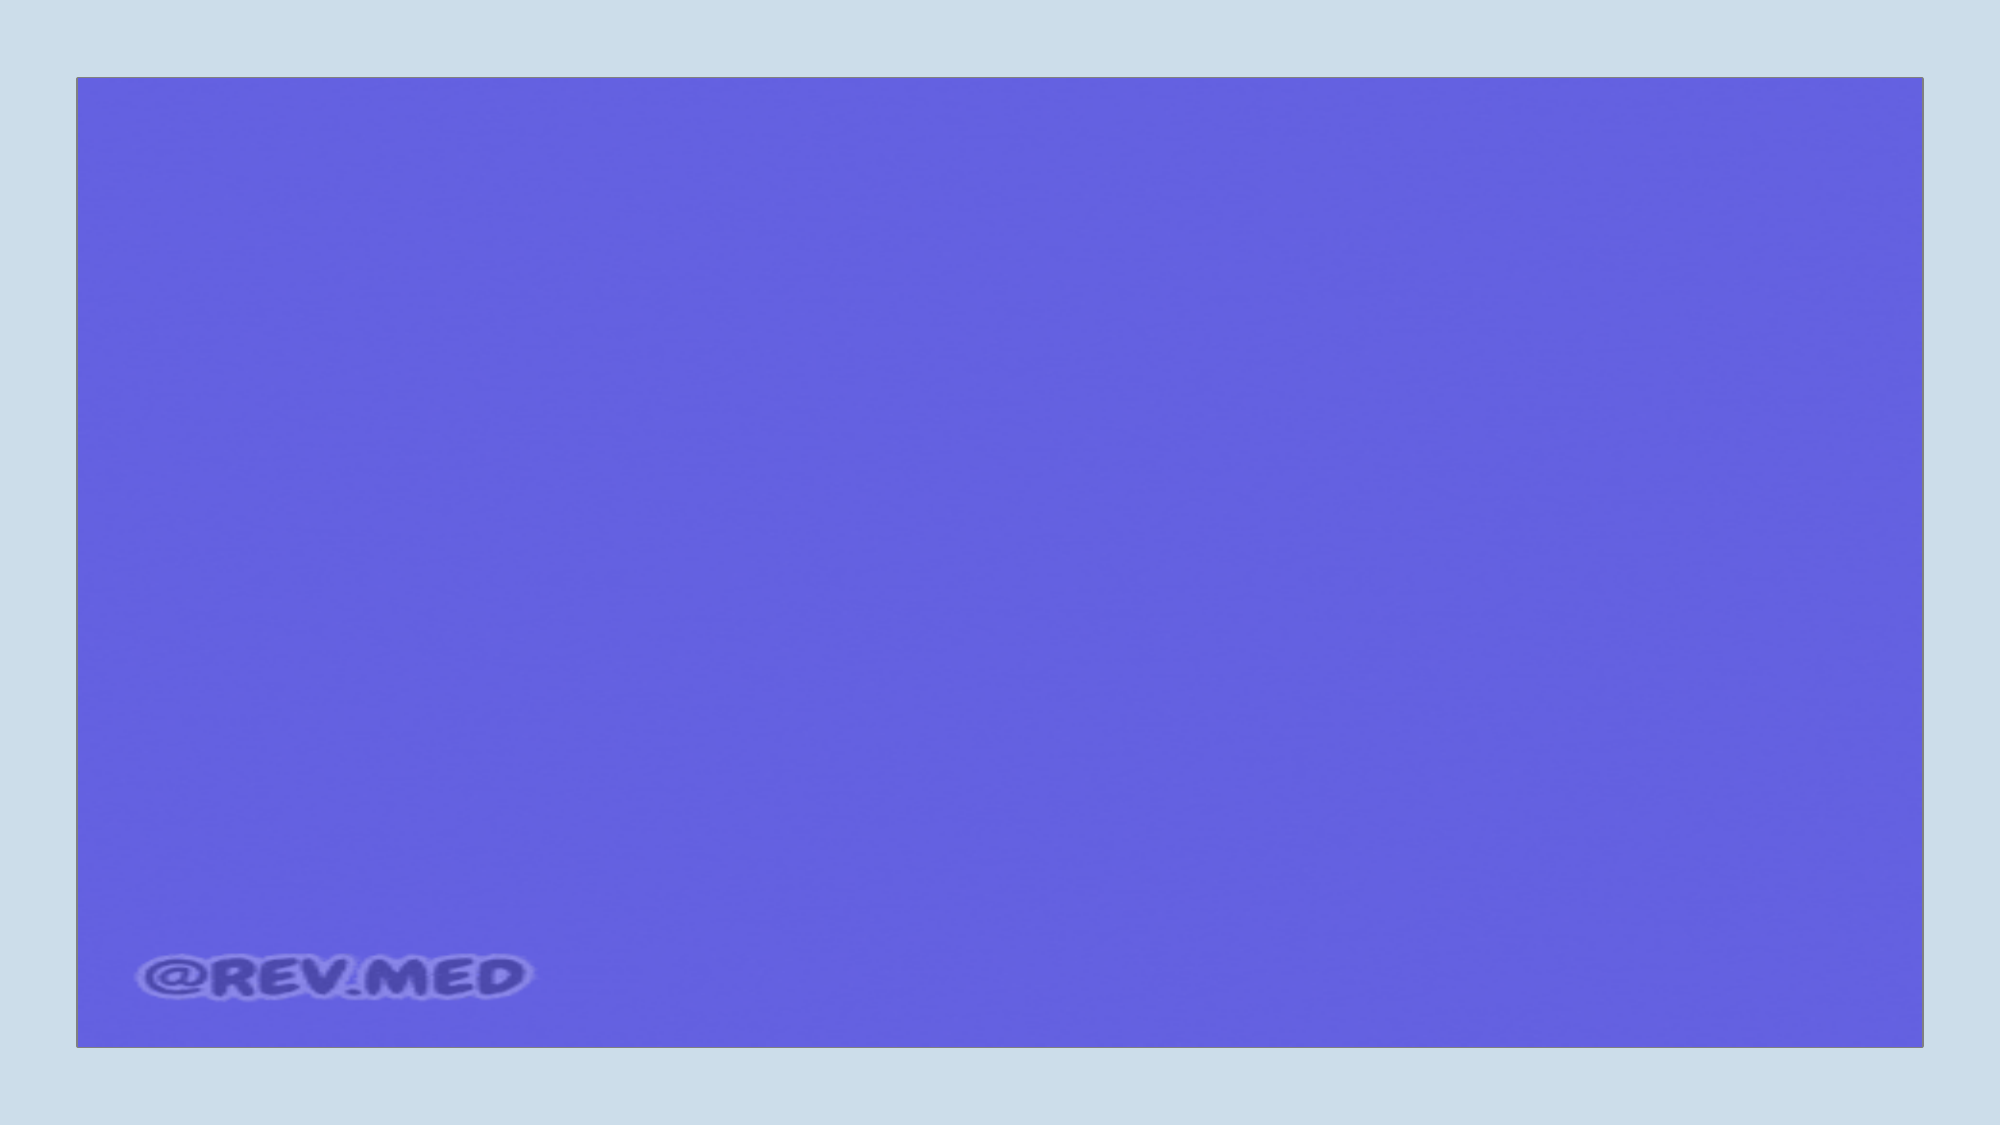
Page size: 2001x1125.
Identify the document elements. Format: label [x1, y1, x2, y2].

picture [77, 78, 1923, 1047]
text_box [0, 0, 2000, 1125]
